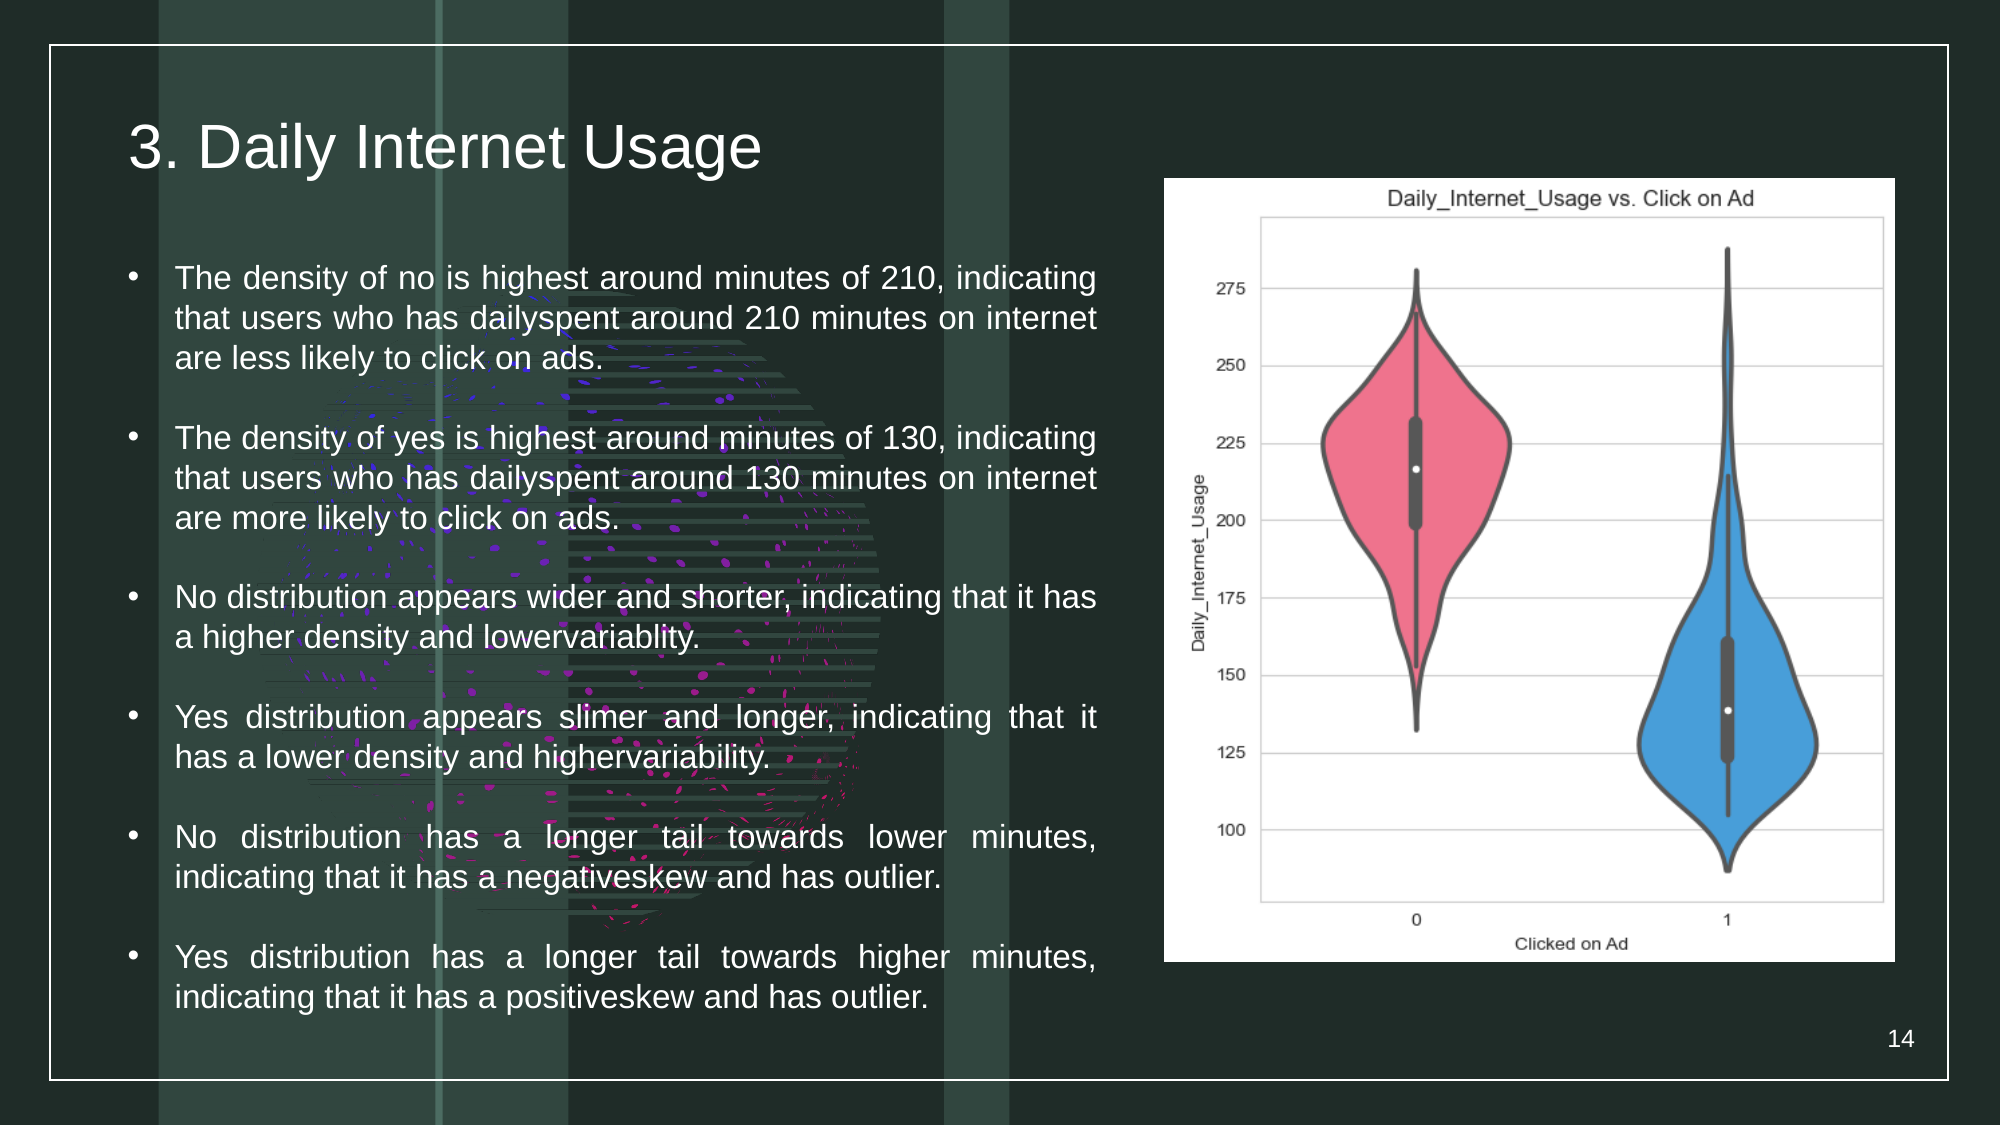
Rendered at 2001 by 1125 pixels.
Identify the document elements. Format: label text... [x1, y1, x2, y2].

picture [1164, 178, 1895, 962]
text_box The density of no is highest around minutes of 210, indicating that users who has dailyspent around 210 minutes on internet are less likely to click on ads. The density of yes is highest around minutes of 130, indicating that users who has dailyspent around 130 minutes on internet are more likely to click on ads. No distribution appears wider and shorter, indicating that it has a higher density and lowervariablity. Yes distribution appears slimer and longer, indicating that it has a lower density and highervariability. No distribution has a longer tail towards lower minutes, indicating that it has a negativeskew and has outlier. Yes distribution has a longer tail towards higher minutes, indicating that it has a positiveskew and has outlier. [113, 248, 1114, 1023]
title 3. Daily Internet Usage [113, 72, 1885, 225]
slide_number 14 [1791, 1008, 1931, 1068]
